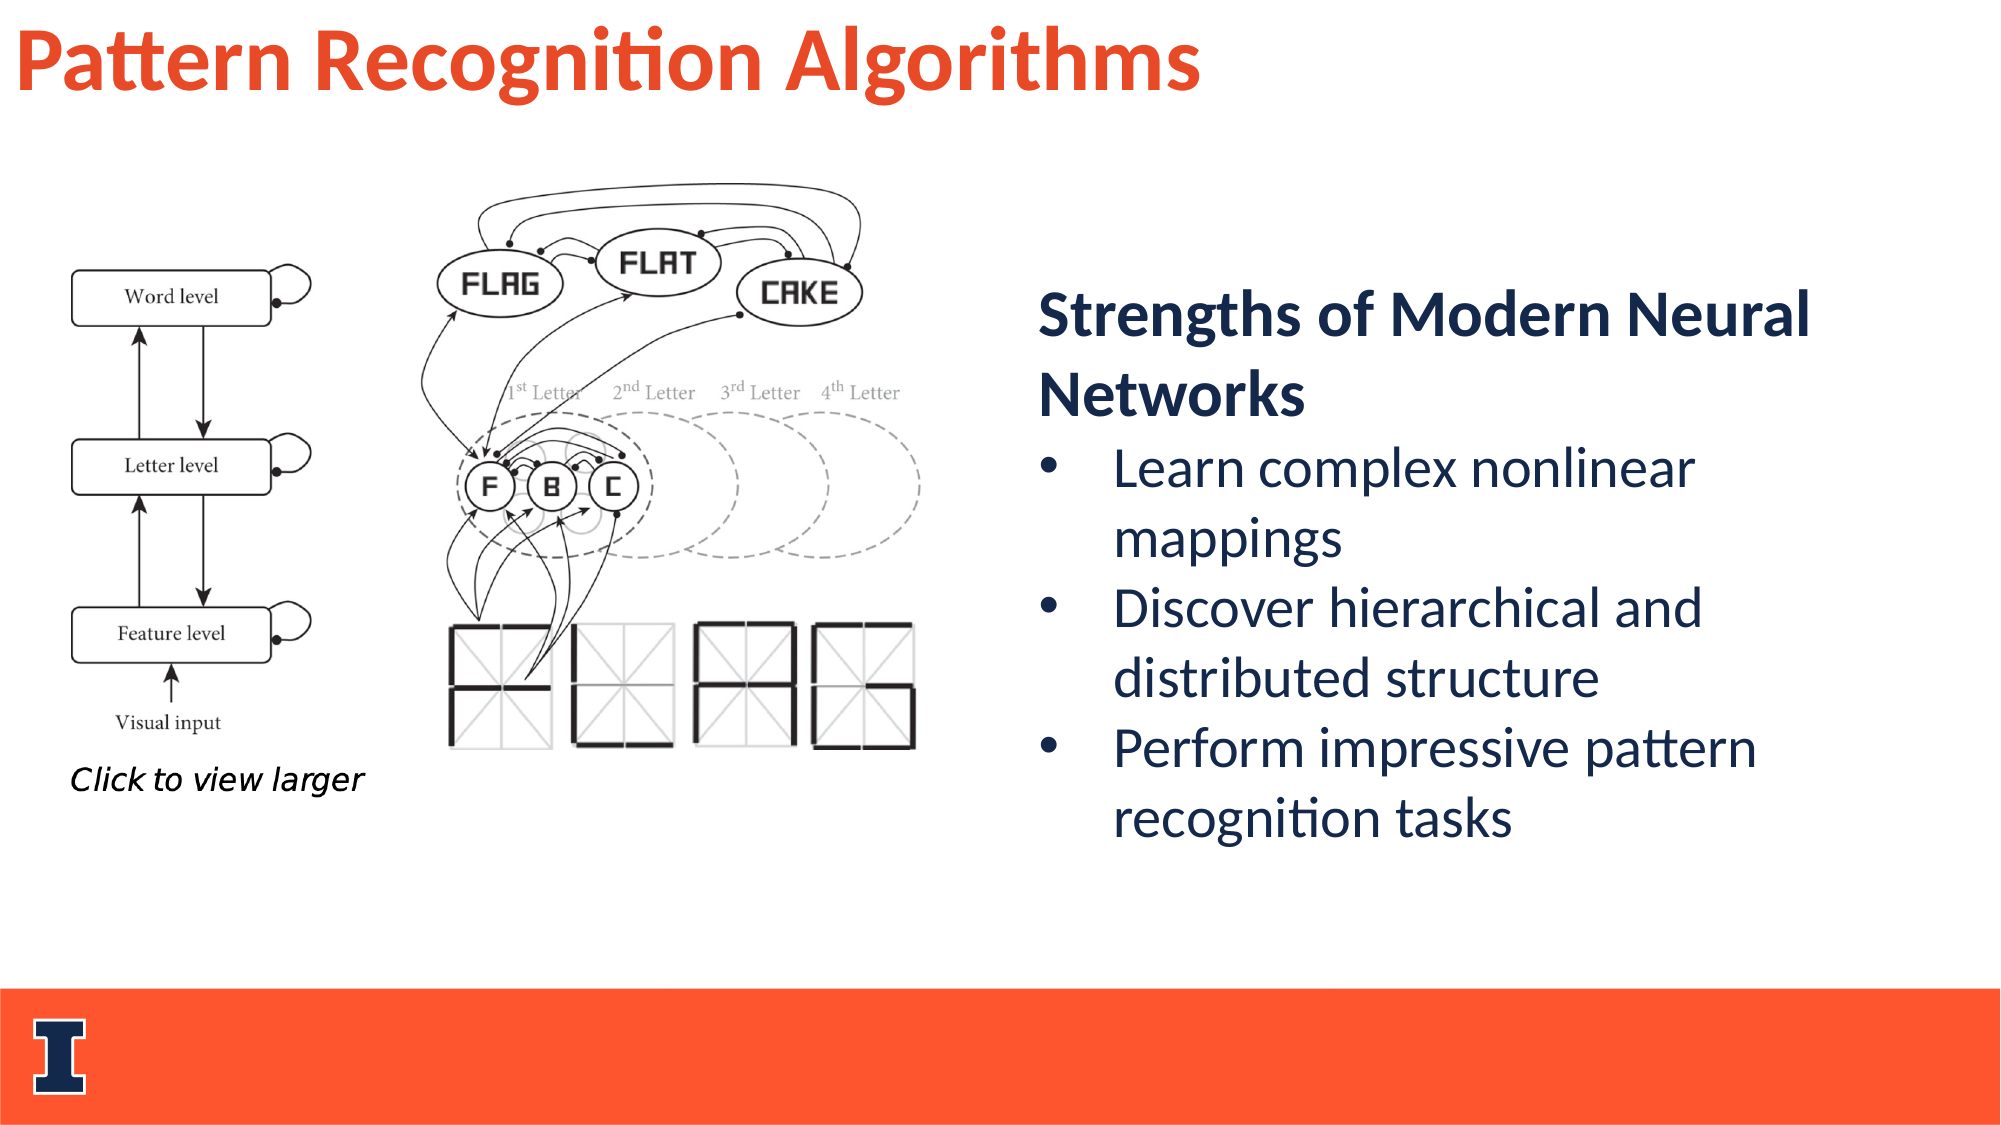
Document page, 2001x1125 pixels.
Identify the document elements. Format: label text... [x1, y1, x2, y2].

text_box Strengths of Modern Neural Networks Learn complex nonlinear mappings Discover hierarchical and distributed structure Perform impressive pattern recognition tasks [1023, 262, 1917, 857]
picture [0, 0, 2001, 1125]
text_box Pattern Recognition Algorithms [0, 0, 1884, 121]
